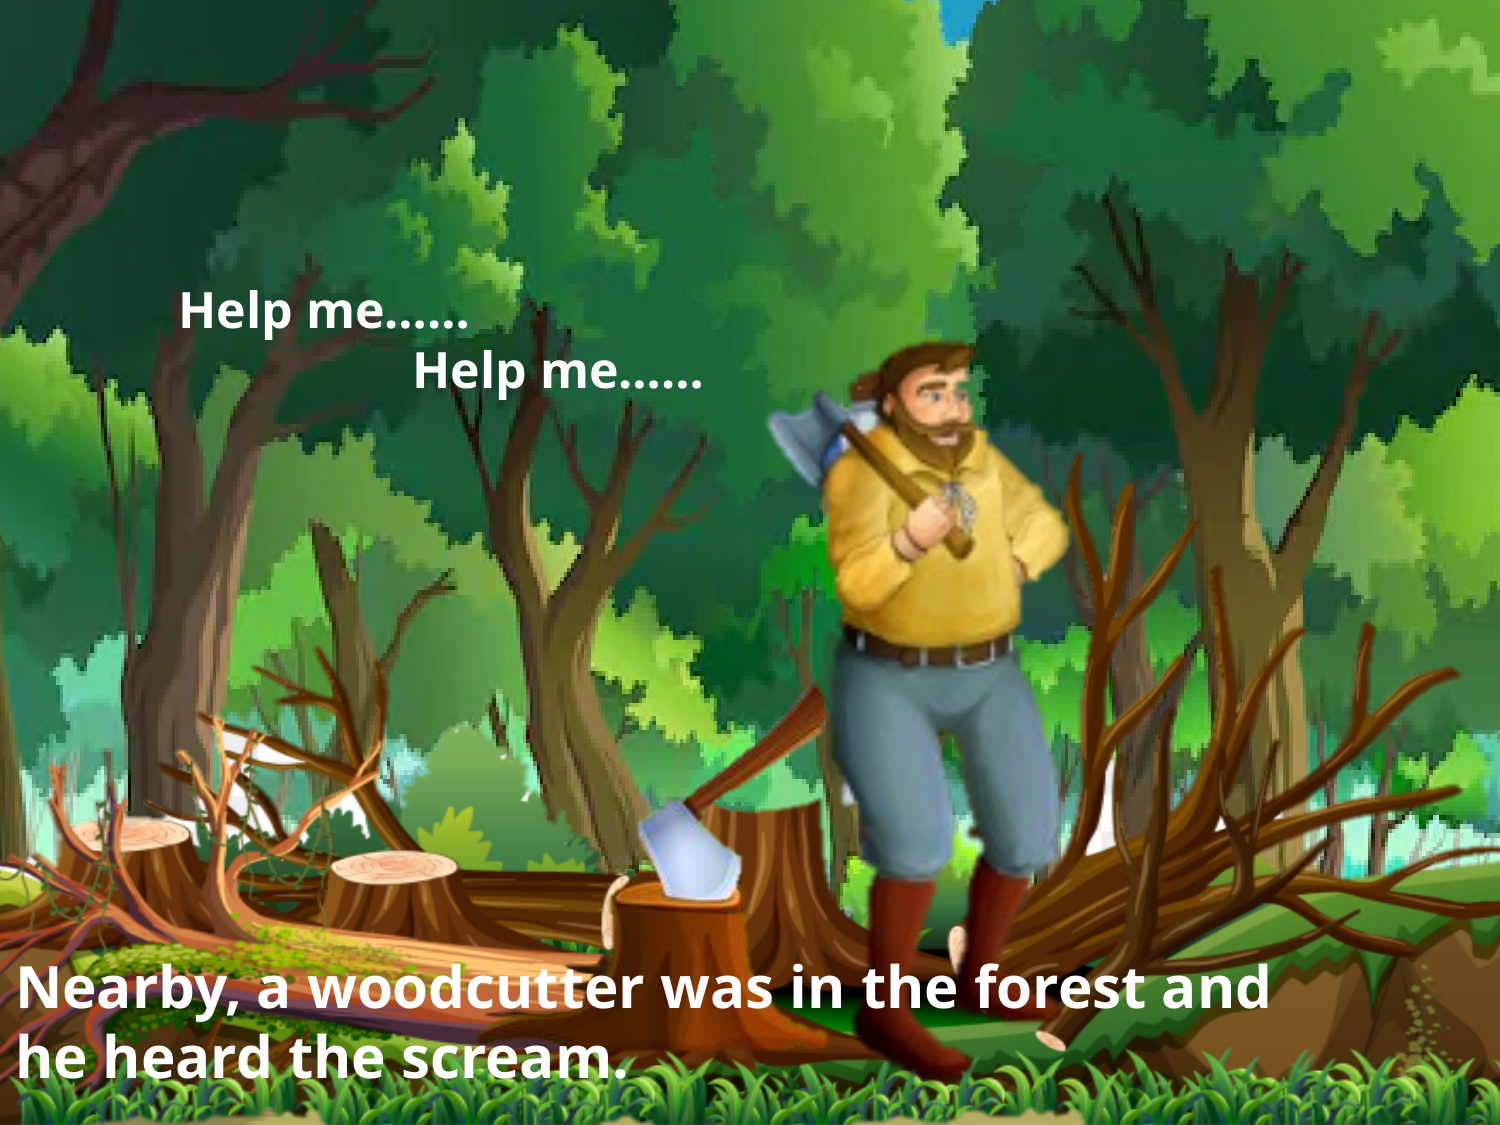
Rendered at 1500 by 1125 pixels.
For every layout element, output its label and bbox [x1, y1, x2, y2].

text_box [0, 0, 1500, 1125]
